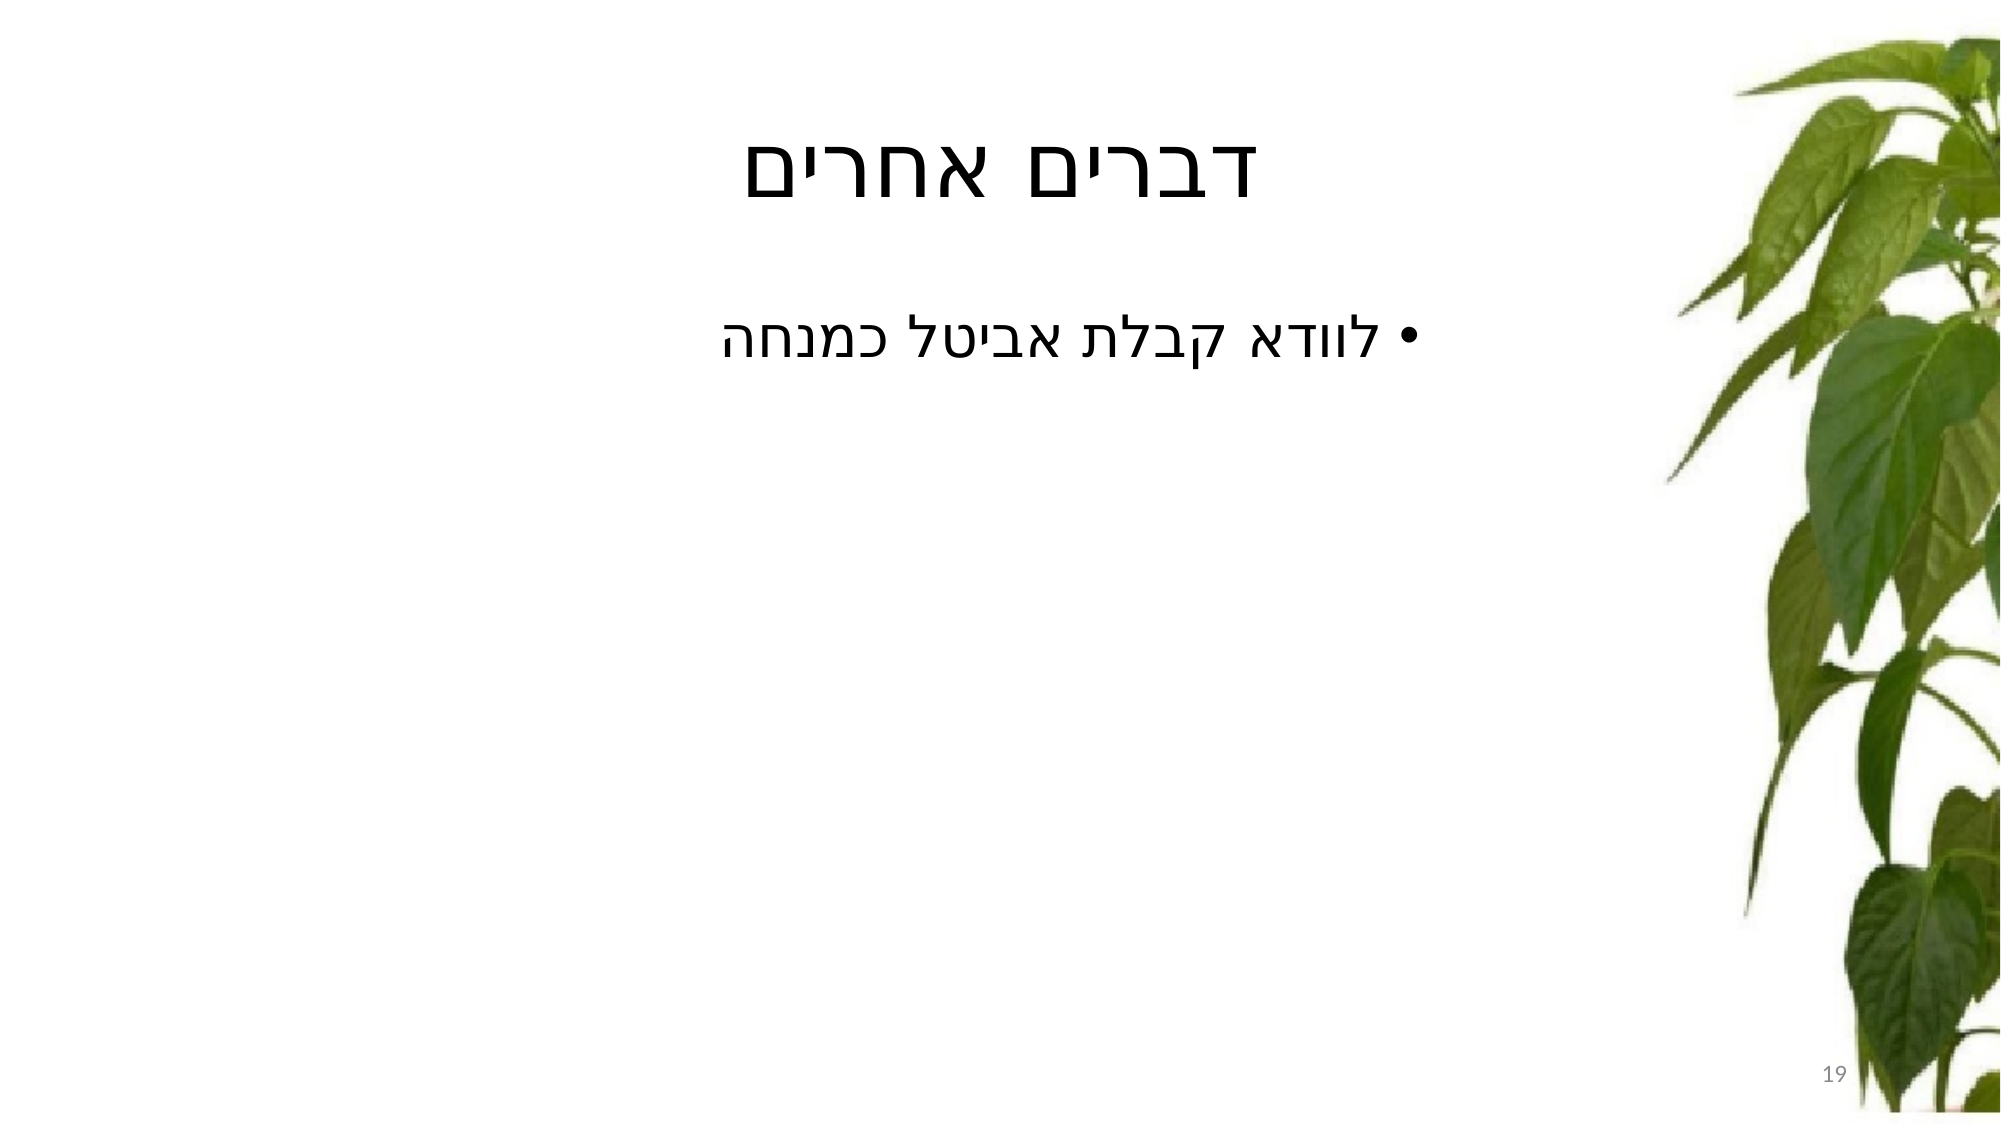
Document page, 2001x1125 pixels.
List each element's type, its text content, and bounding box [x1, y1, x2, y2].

text_box 1 [1412, 1042, 1862, 1103]
text_box דברים אחרים [137, 59, 1862, 277]
picture [0, 0, 2001, 1125]
text_box לוודא קבלת אביטל כמנחה [260, 299, 1435, 1013]
